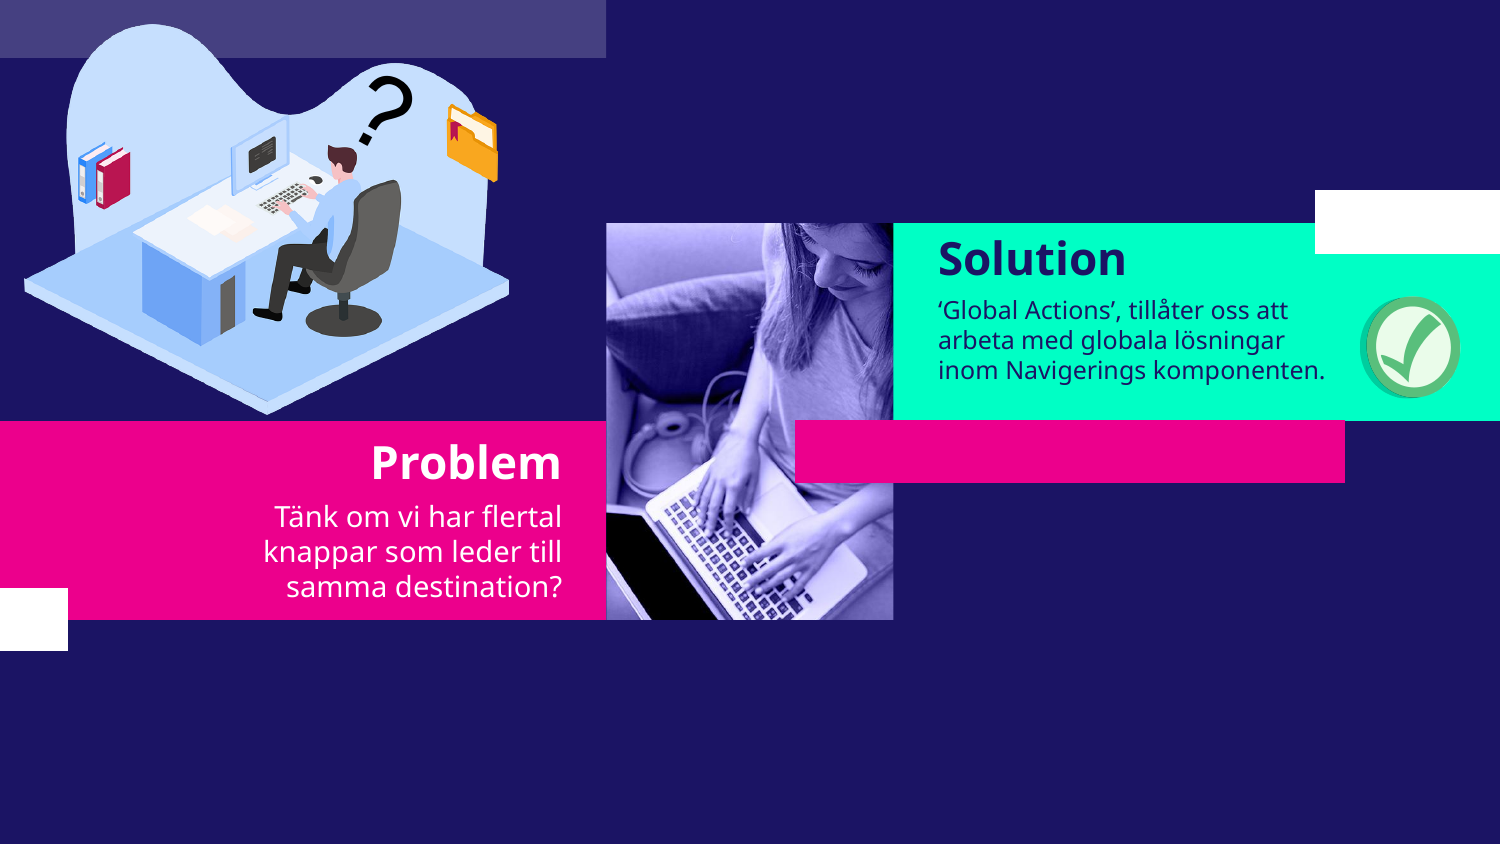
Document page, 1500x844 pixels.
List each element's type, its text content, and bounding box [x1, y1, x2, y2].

title Problem [184, 439, 578, 483]
picture [24, 24, 509, 415]
subtitle ‘Global Actions’, tillåter oss att arbeta med globala lösningar inom Navigerings komponenten. [923, 294, 1346, 372]
picture [1358, 294, 1462, 401]
title Solution [923, 235, 1316, 280]
text_box [898, 419, 1346, 483]
subtitle Tänk om vi har flertal knappar som leder till samma destination? [185, 498, 578, 575]
picture [606, 222, 894, 620]
